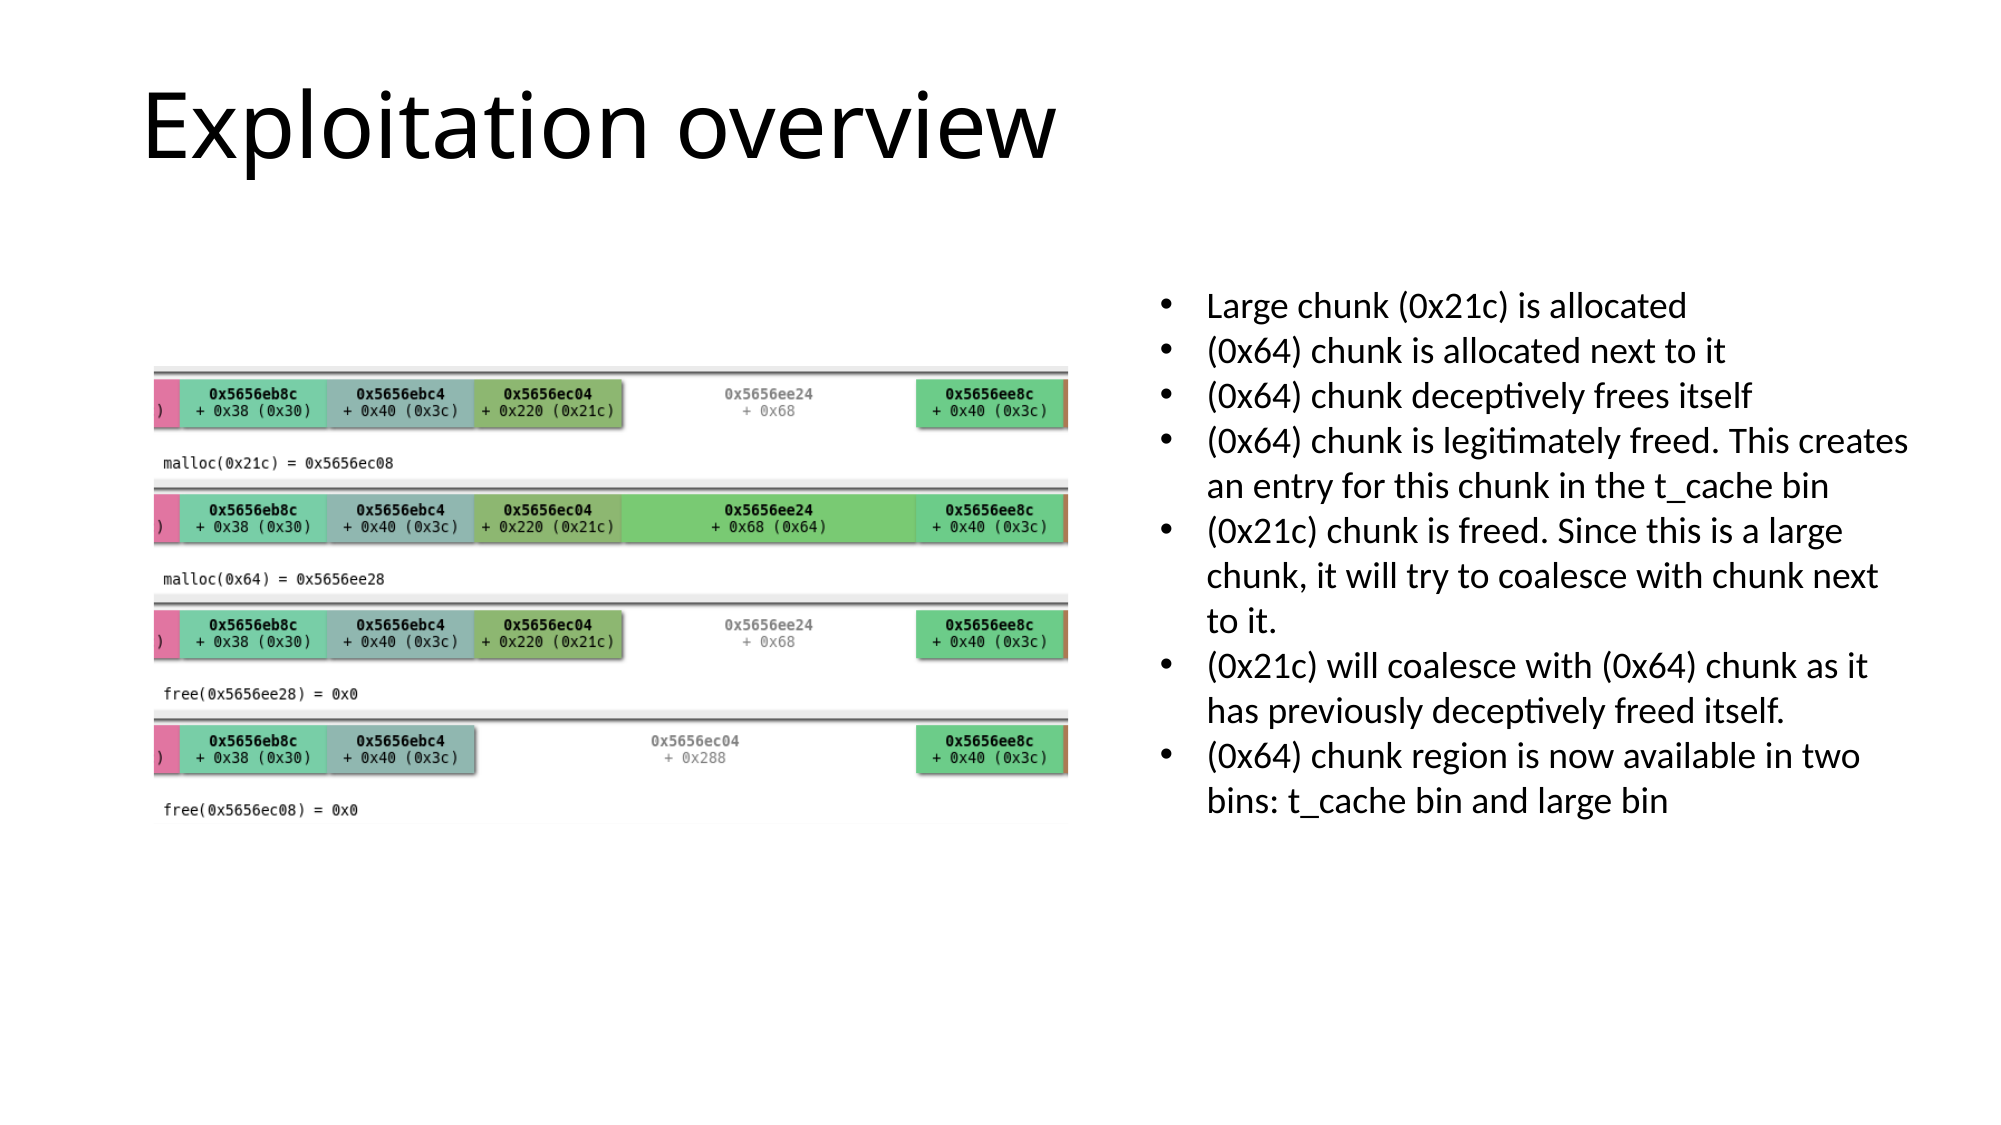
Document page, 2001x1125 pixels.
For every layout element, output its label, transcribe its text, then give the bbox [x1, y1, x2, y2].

title Exploitation overview [125, 19, 1850, 238]
text_box Large chunk (0x21c) is allocated (0x64) chunk is allocated next to it (0x64) chunk deceptively frees itself (0x64) chunk is legitimately freed. This creates an entry for this chunk in the t_cache bin (0x21c) chunk is freed. Since this is a large chunk, it will try to coalesce with chunk next to it. (0x21c) will coalesce with (0x64) chunk as it has previously deceptively freed itself. (0x64) chunk region is now available in two bins: t_cache bin and large bin [1144, 273, 1934, 829]
picture [153, 366, 1069, 824]
